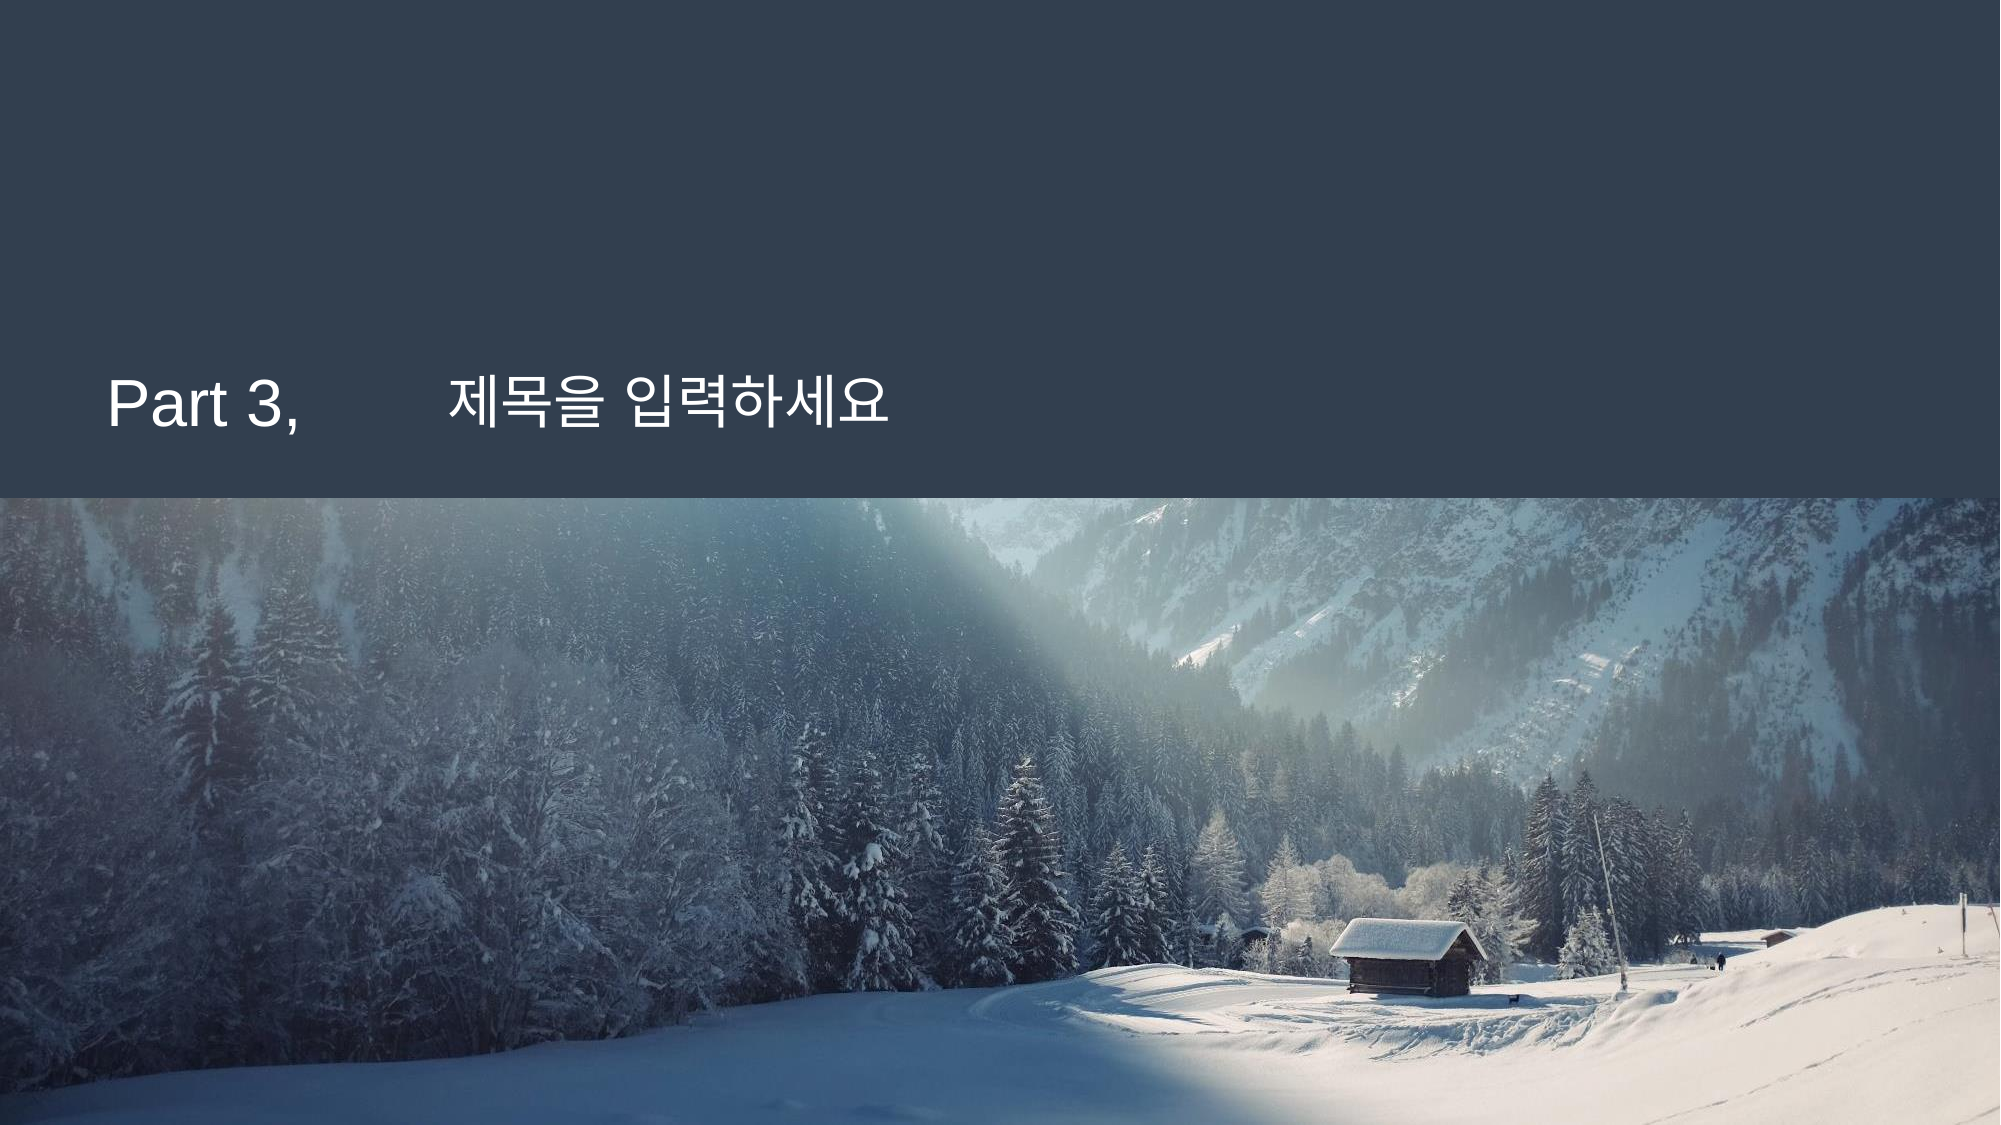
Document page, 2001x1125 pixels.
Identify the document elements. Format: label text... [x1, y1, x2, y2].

picture [0, 498, 2000, 1125]
text_box 제목을 입력하세요 [431, 357, 1166, 443]
text_box Part 3, [89, 352, 338, 448]
